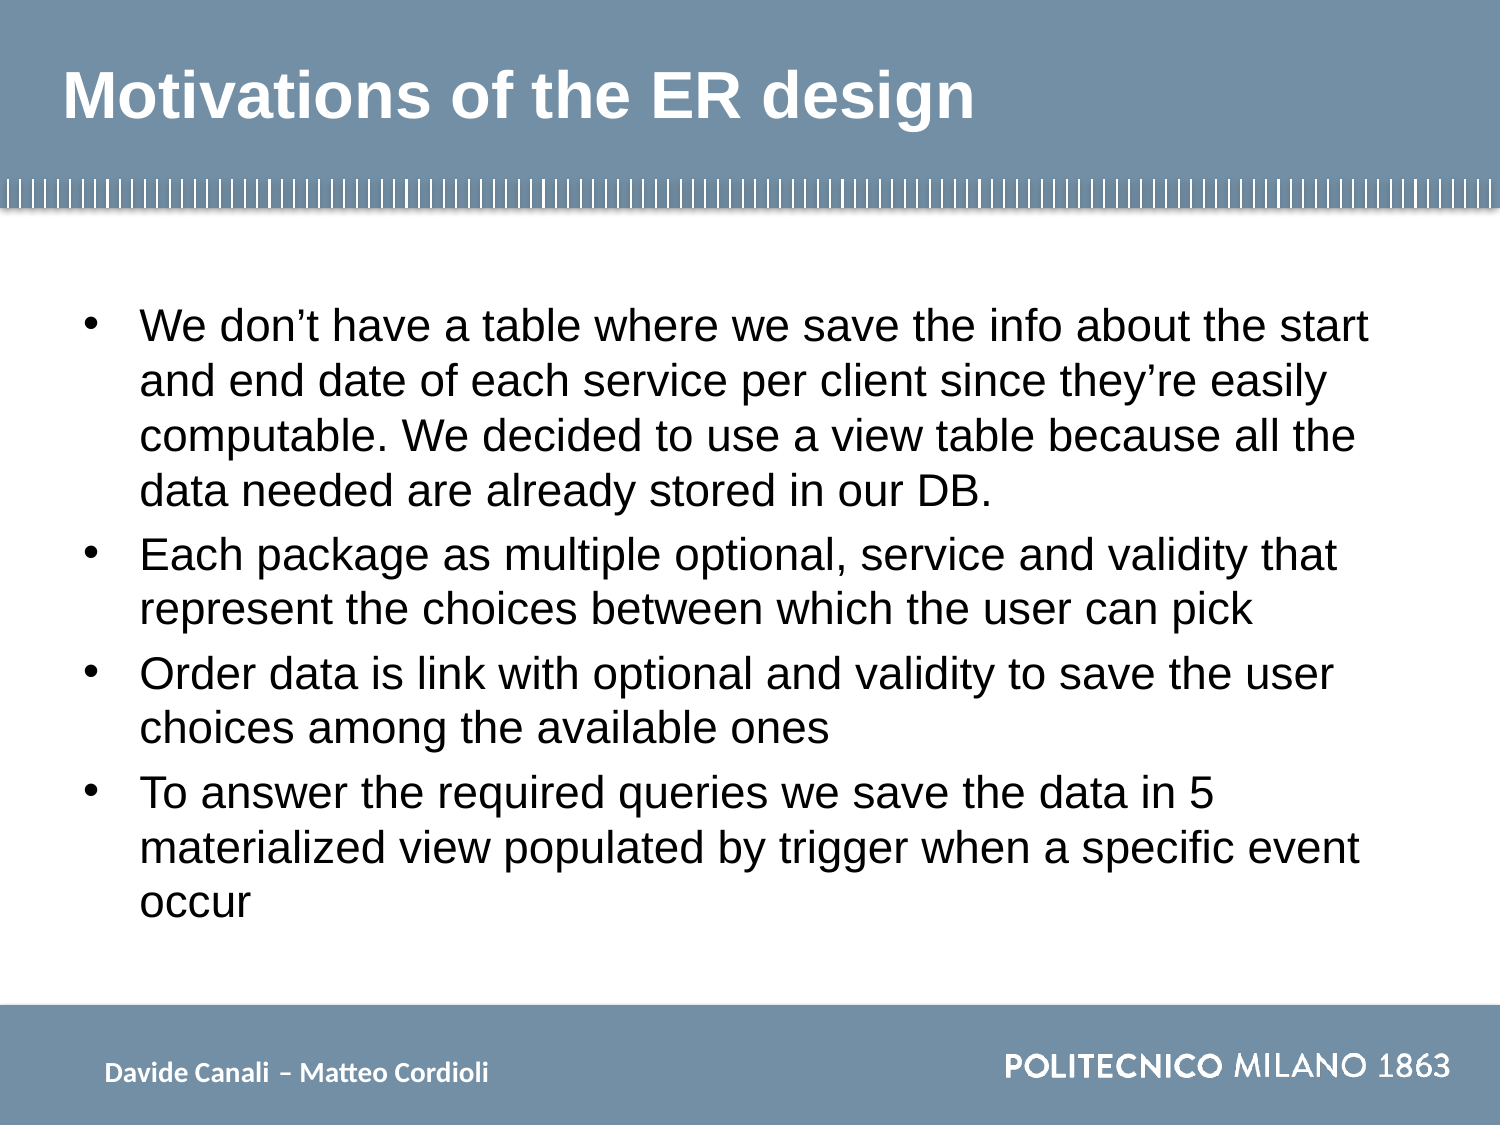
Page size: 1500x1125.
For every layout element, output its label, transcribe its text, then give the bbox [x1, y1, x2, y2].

title Motivations of the ER design [47, 22, 1455, 161]
text_box Davide Canali – Matteo Cordioli [36, 1028, 558, 1107]
picture [999, 1041, 1456, 1089]
list We don’t have a table where we save the info about the start and end date of each service per client since they’re easily computable. We decided to use a view table because all the data needed are already stored in our DB. Each package as multiple optional, service and validity that represent the choices between which the user can pick Order data is link with optional and validity to save the user choices among the available ones To answer the required queries we save the data in 5 materialized view populated by trigger when a specific event occur [68, 240, 1434, 983]
